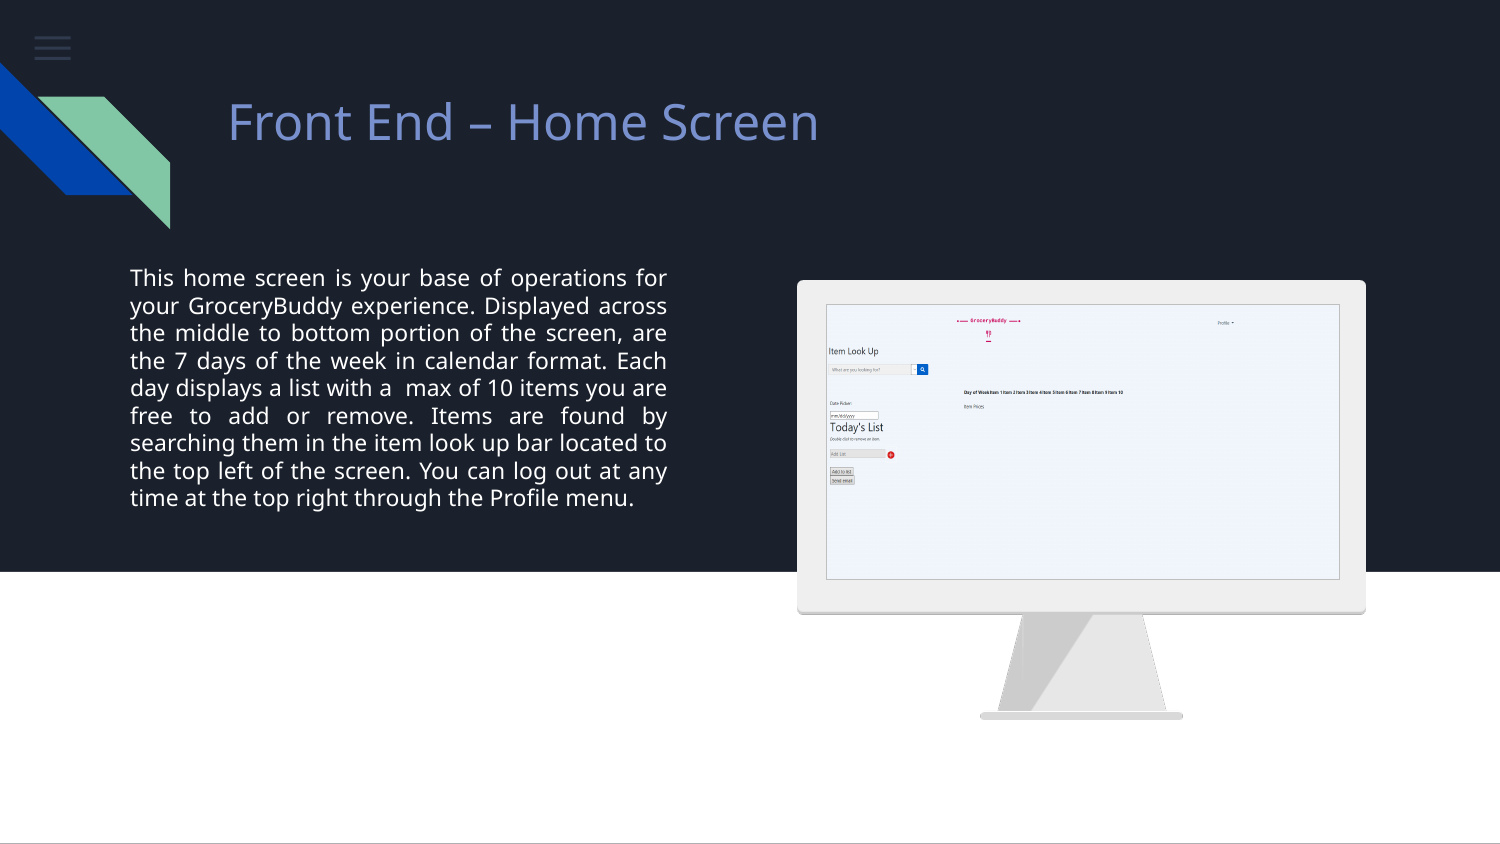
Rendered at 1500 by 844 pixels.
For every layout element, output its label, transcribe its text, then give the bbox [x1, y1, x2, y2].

title This home screen is your base of operations for your GroceryBuddy experience. Displayed across the middle to bottom portion of the screen, are the 7 days of the week in calendar format. Each day displays a list with a max of 10 items you are free to add or remove. Items are found by searching them in the item look up bar located to the top left of the screen. You can log out at any time at the top right through the Profile menu. [115, 249, 684, 606]
picture [797, 279, 1367, 720]
title Front End – Home Screen [212, 75, 904, 160]
